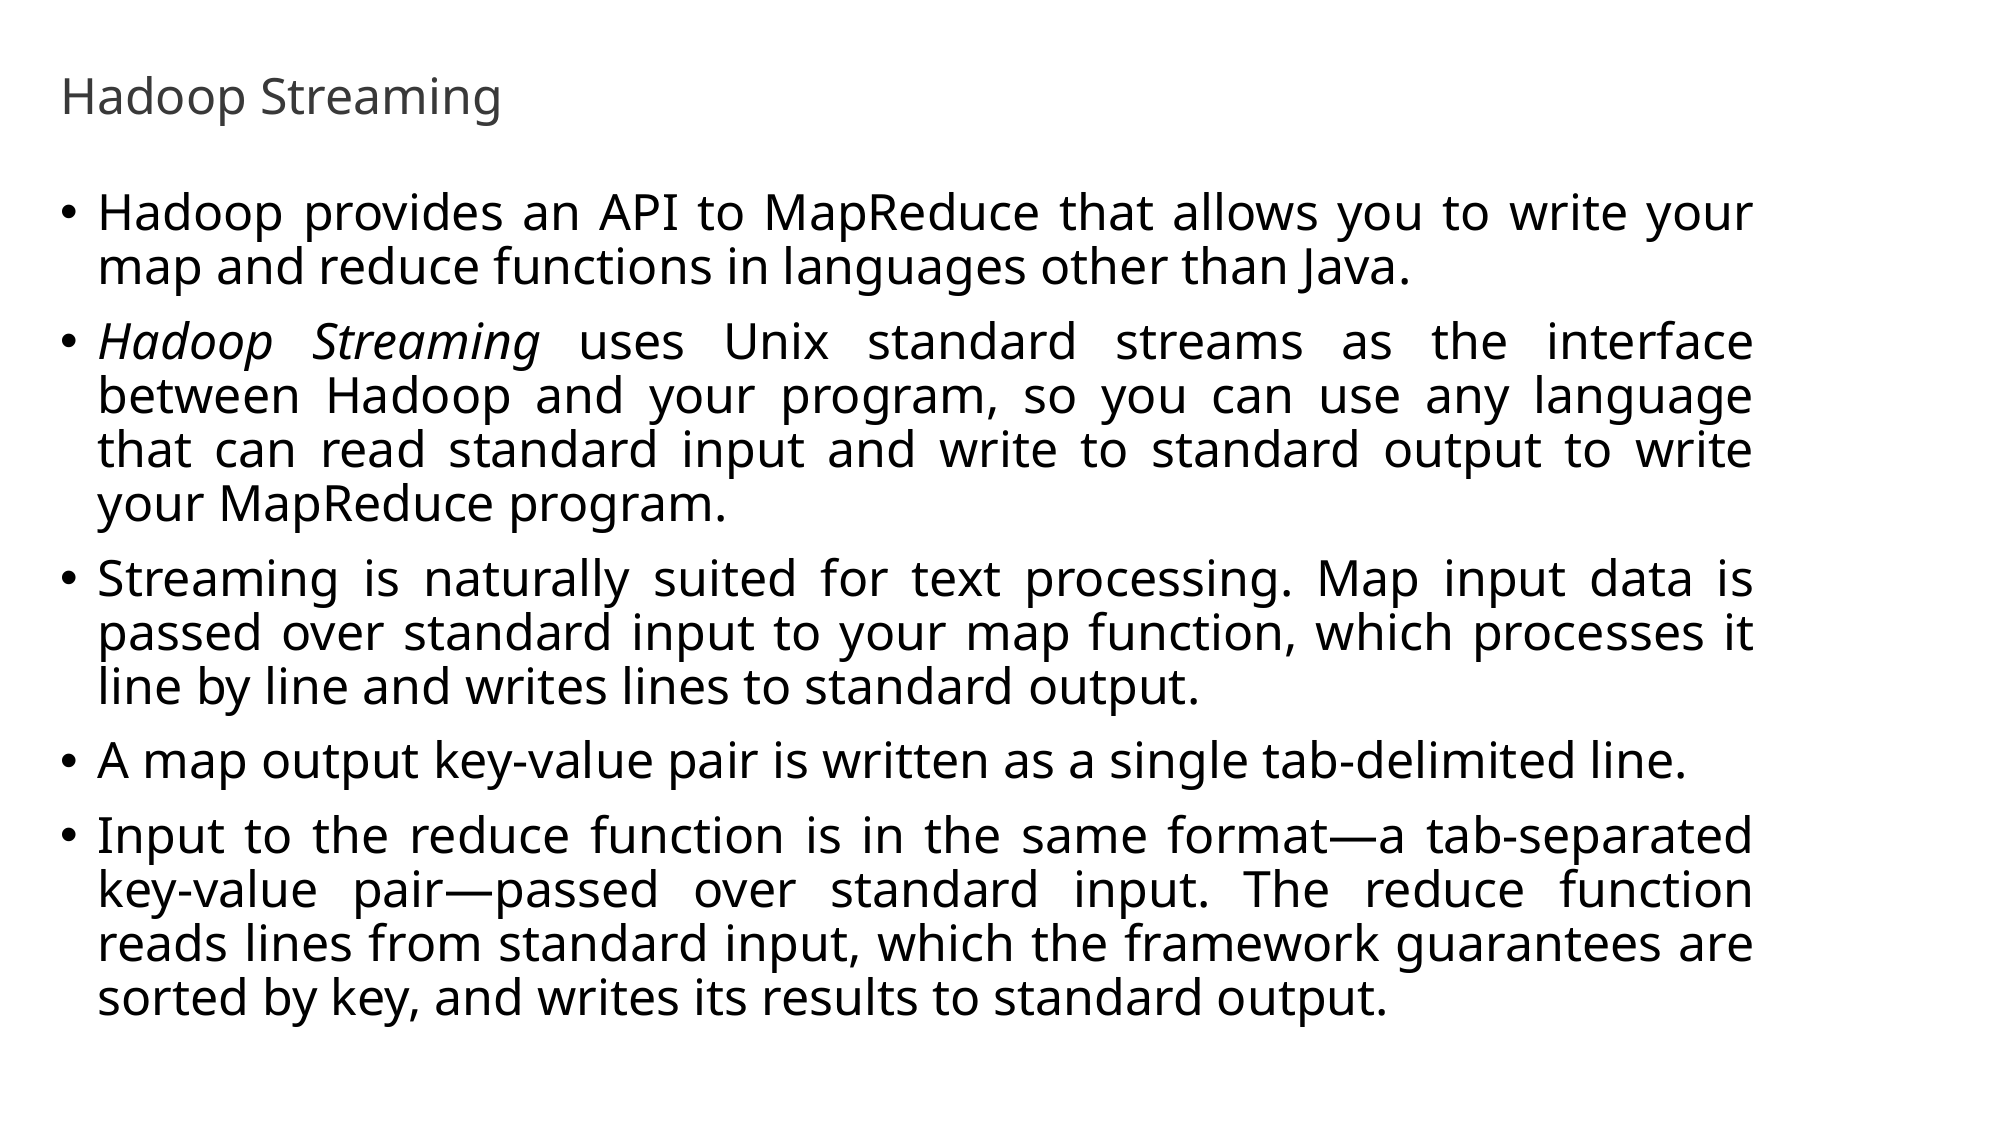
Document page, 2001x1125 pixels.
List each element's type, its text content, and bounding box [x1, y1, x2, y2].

title Hadoop Streaming [45, 59, 1863, 137]
list Hadoop provides an API to MapReduce that allows you to write your map and reduce functions in languages other than Java. Hadoop Streaming uses Unix standard streams as the interface between Hadoop and your program, so you can use any language that can read standard input and write to standard output to write your MapReduce program. Streaming is naturally suited for text processing. Map input data is passed over standard input to your map function, which processes it line by line and writes lines to standard output. A map output key-value pair is written as a single tab-delimited line. Input to the reduce function is in the same format—a tab-separated key-value pair—passed over standard input. The reduce function reads lines from standard input, which the framework guarantees are sorted by key, and writes its results to standard output. [45, 180, 1771, 1090]
